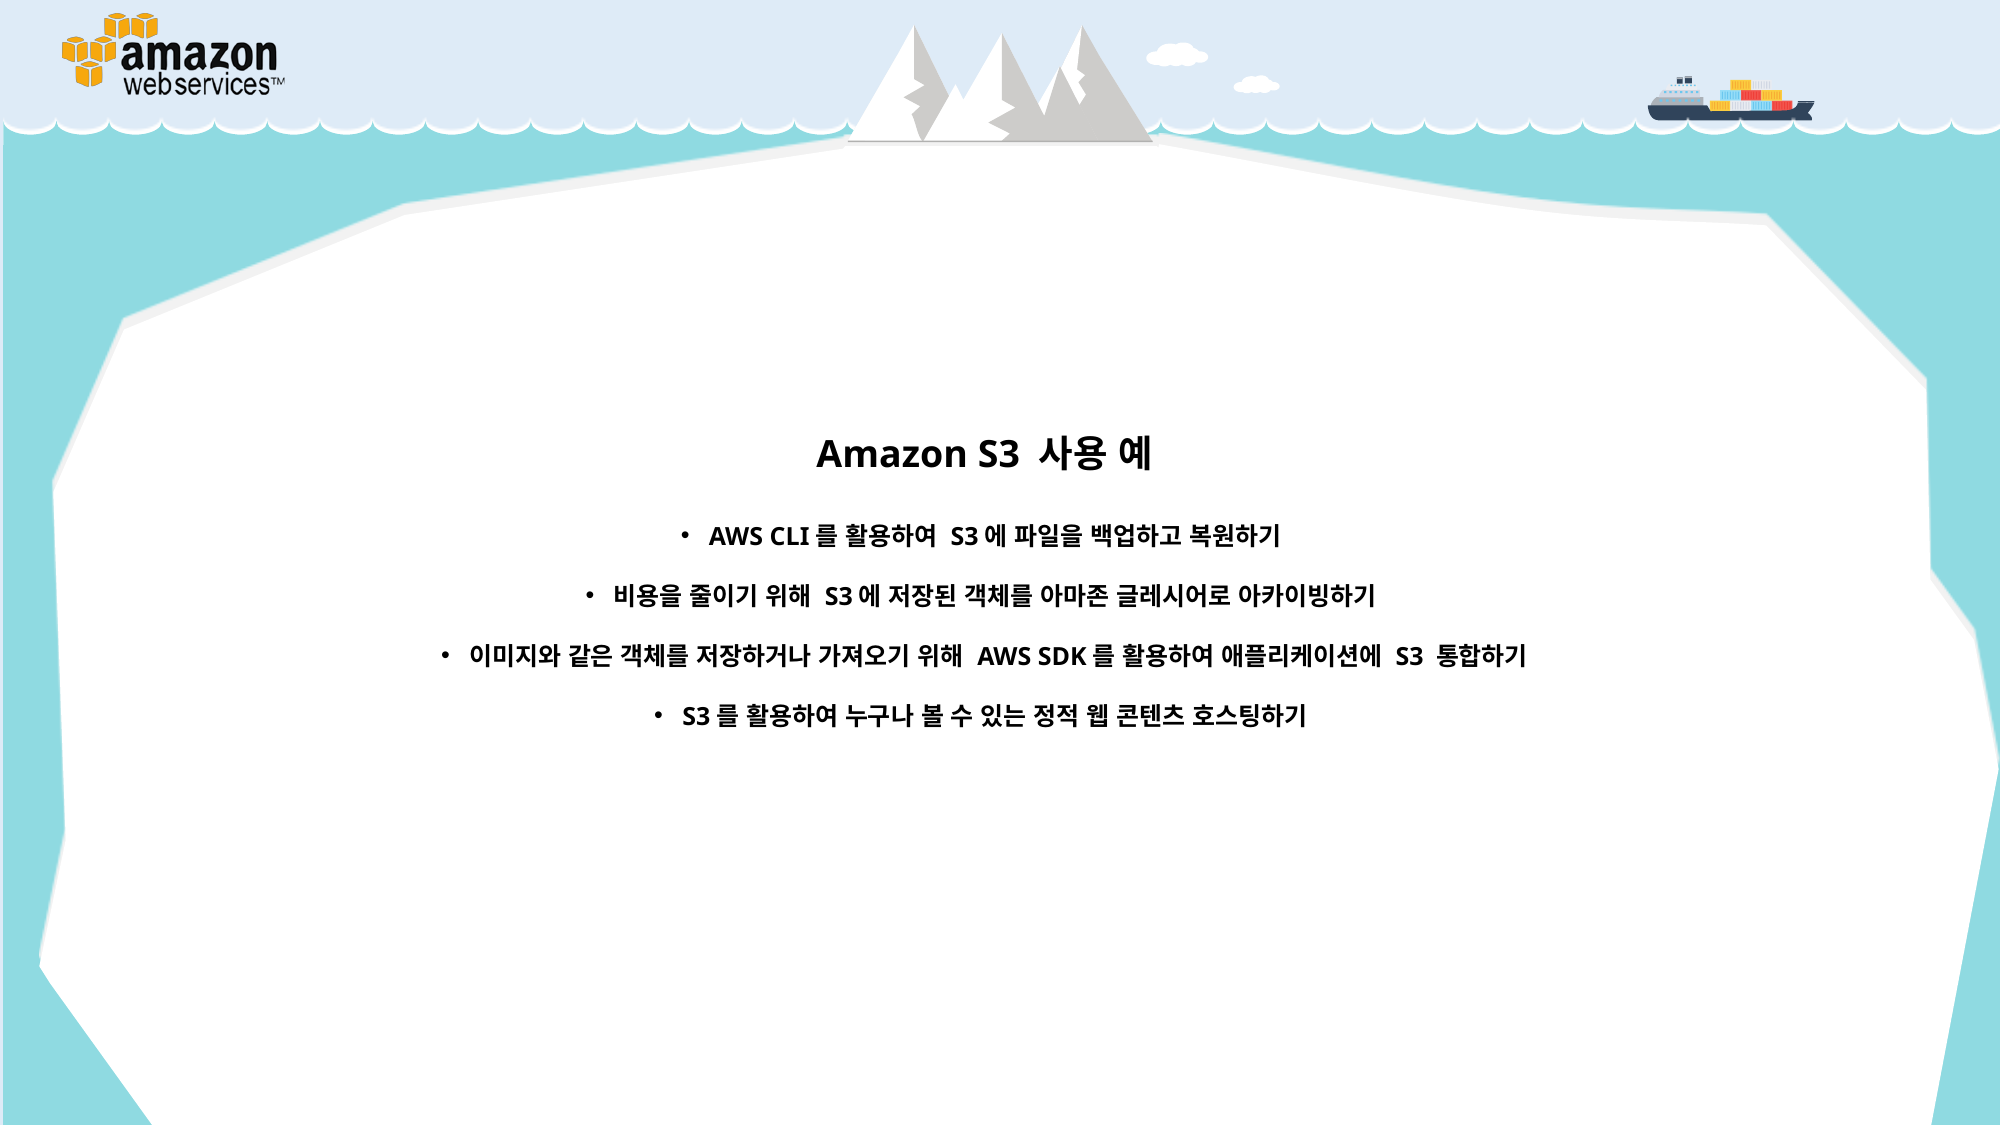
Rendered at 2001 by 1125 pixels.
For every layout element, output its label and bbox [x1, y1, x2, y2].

text_box [3, 121, 2000, 1125]
text_box [1153, 42, 1209, 67]
picture [43, 0, 301, 130]
text_box [1647, 76, 1815, 121]
text_box [847, 24, 1153, 143]
text_box [1233, 75, 1280, 94]
